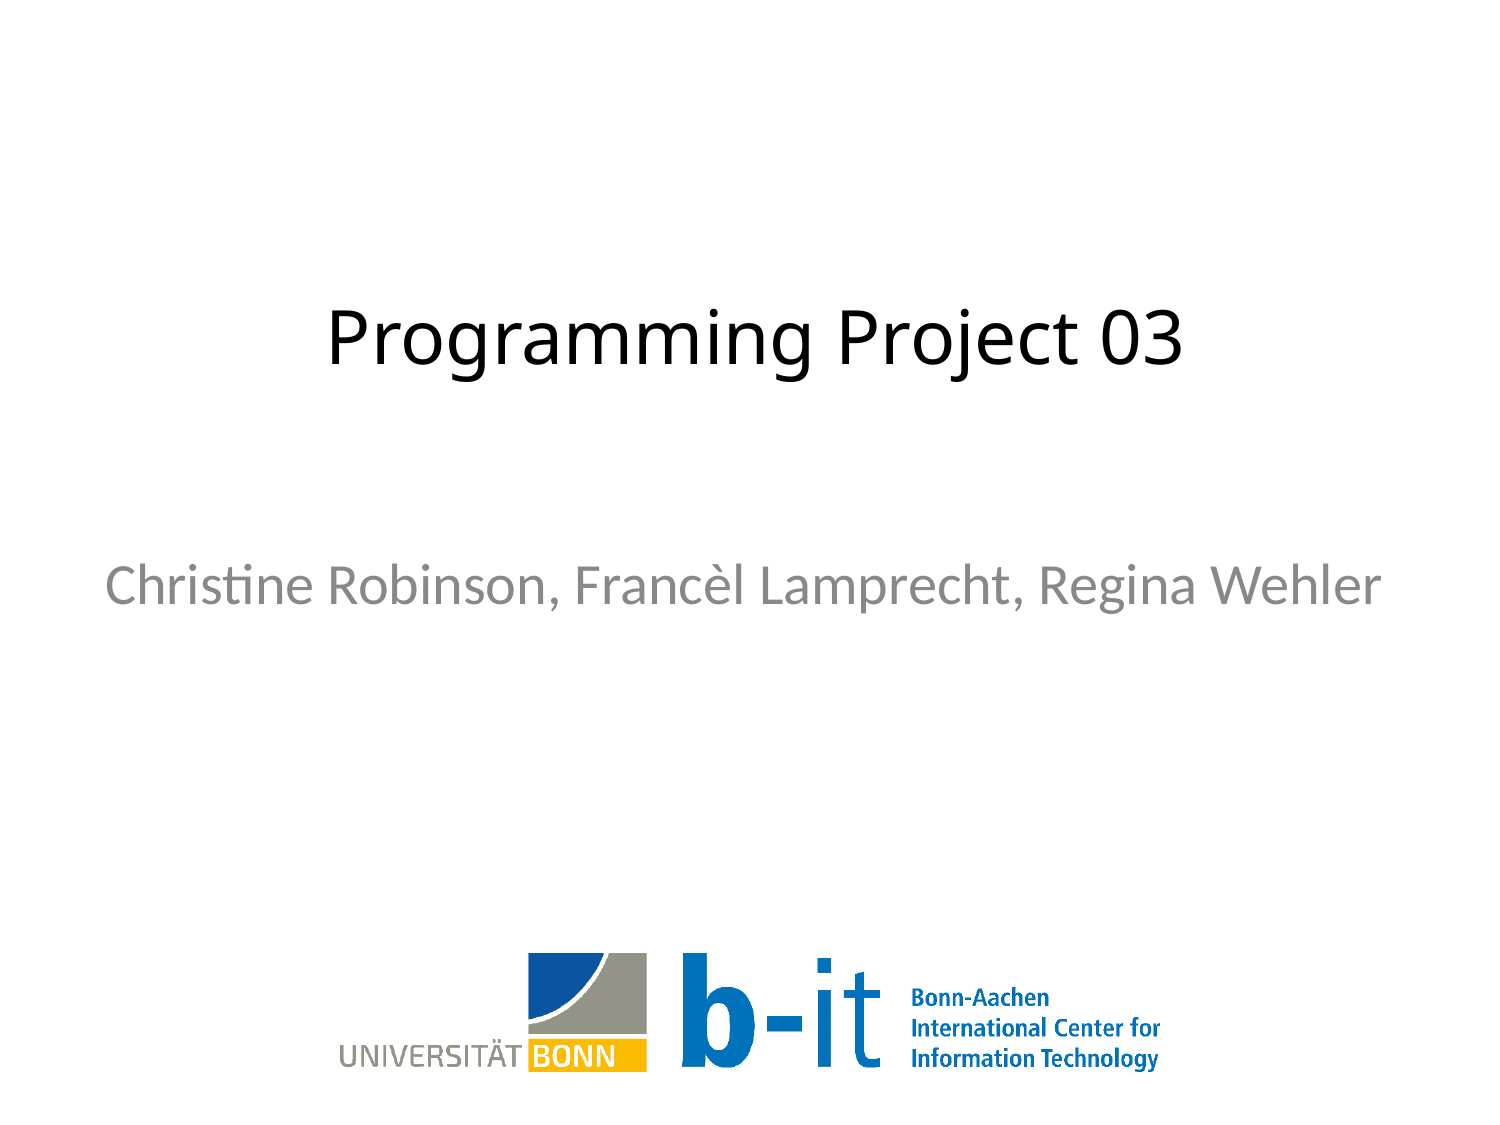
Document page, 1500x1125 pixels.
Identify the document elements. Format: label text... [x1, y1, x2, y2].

subtitle Christine Robinson, Francèl Lamprecht, Regina Wehler [76, 538, 1412, 762]
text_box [339, 953, 1161, 1072]
title Programming Project 03 [88, 160, 1424, 463]
